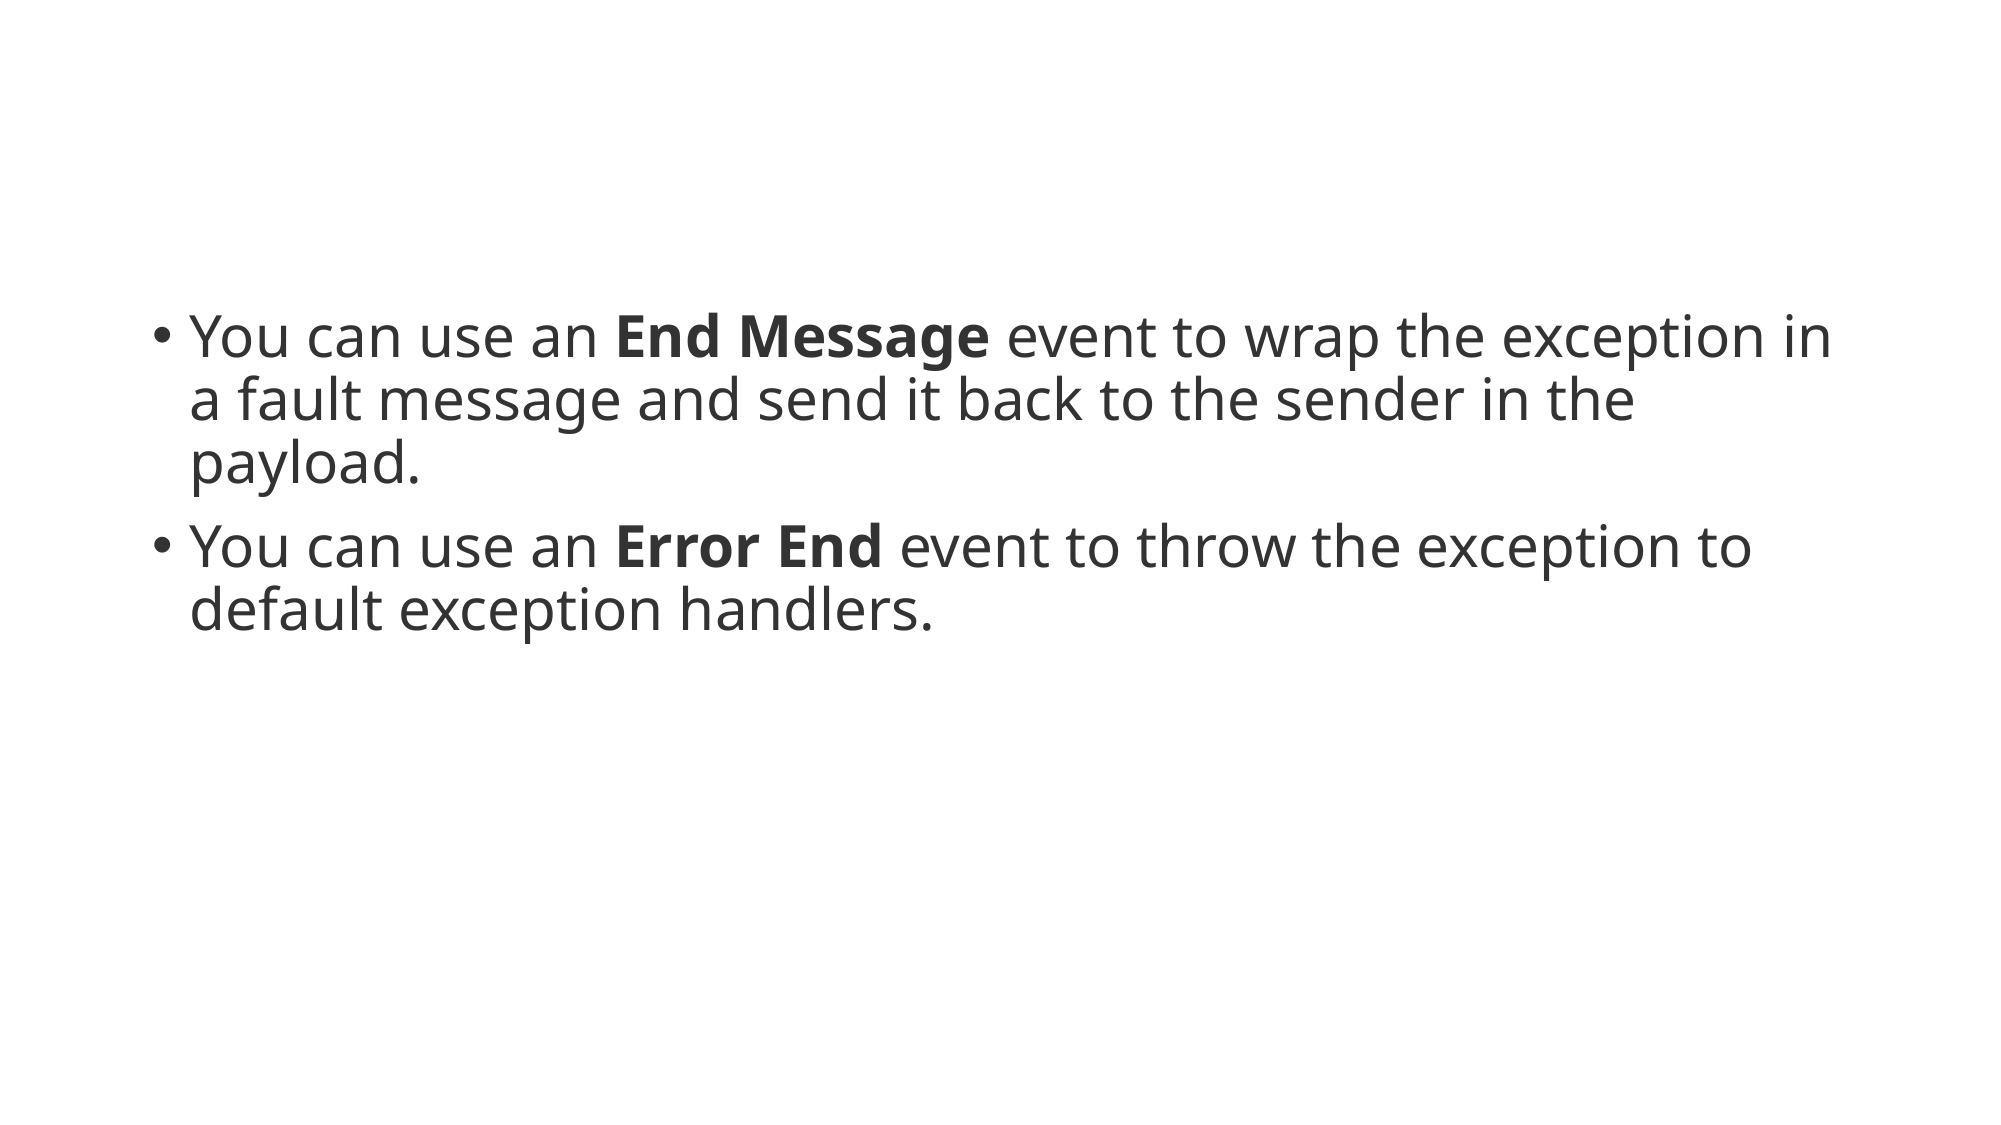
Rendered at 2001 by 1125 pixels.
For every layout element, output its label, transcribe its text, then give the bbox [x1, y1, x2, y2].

list You can use an End Message event to wrap the exception in a fault message and send it back to the sender in the payload. You can use an Error End event to throw the exception to default exception handlers. [137, 299, 1863, 1014]
